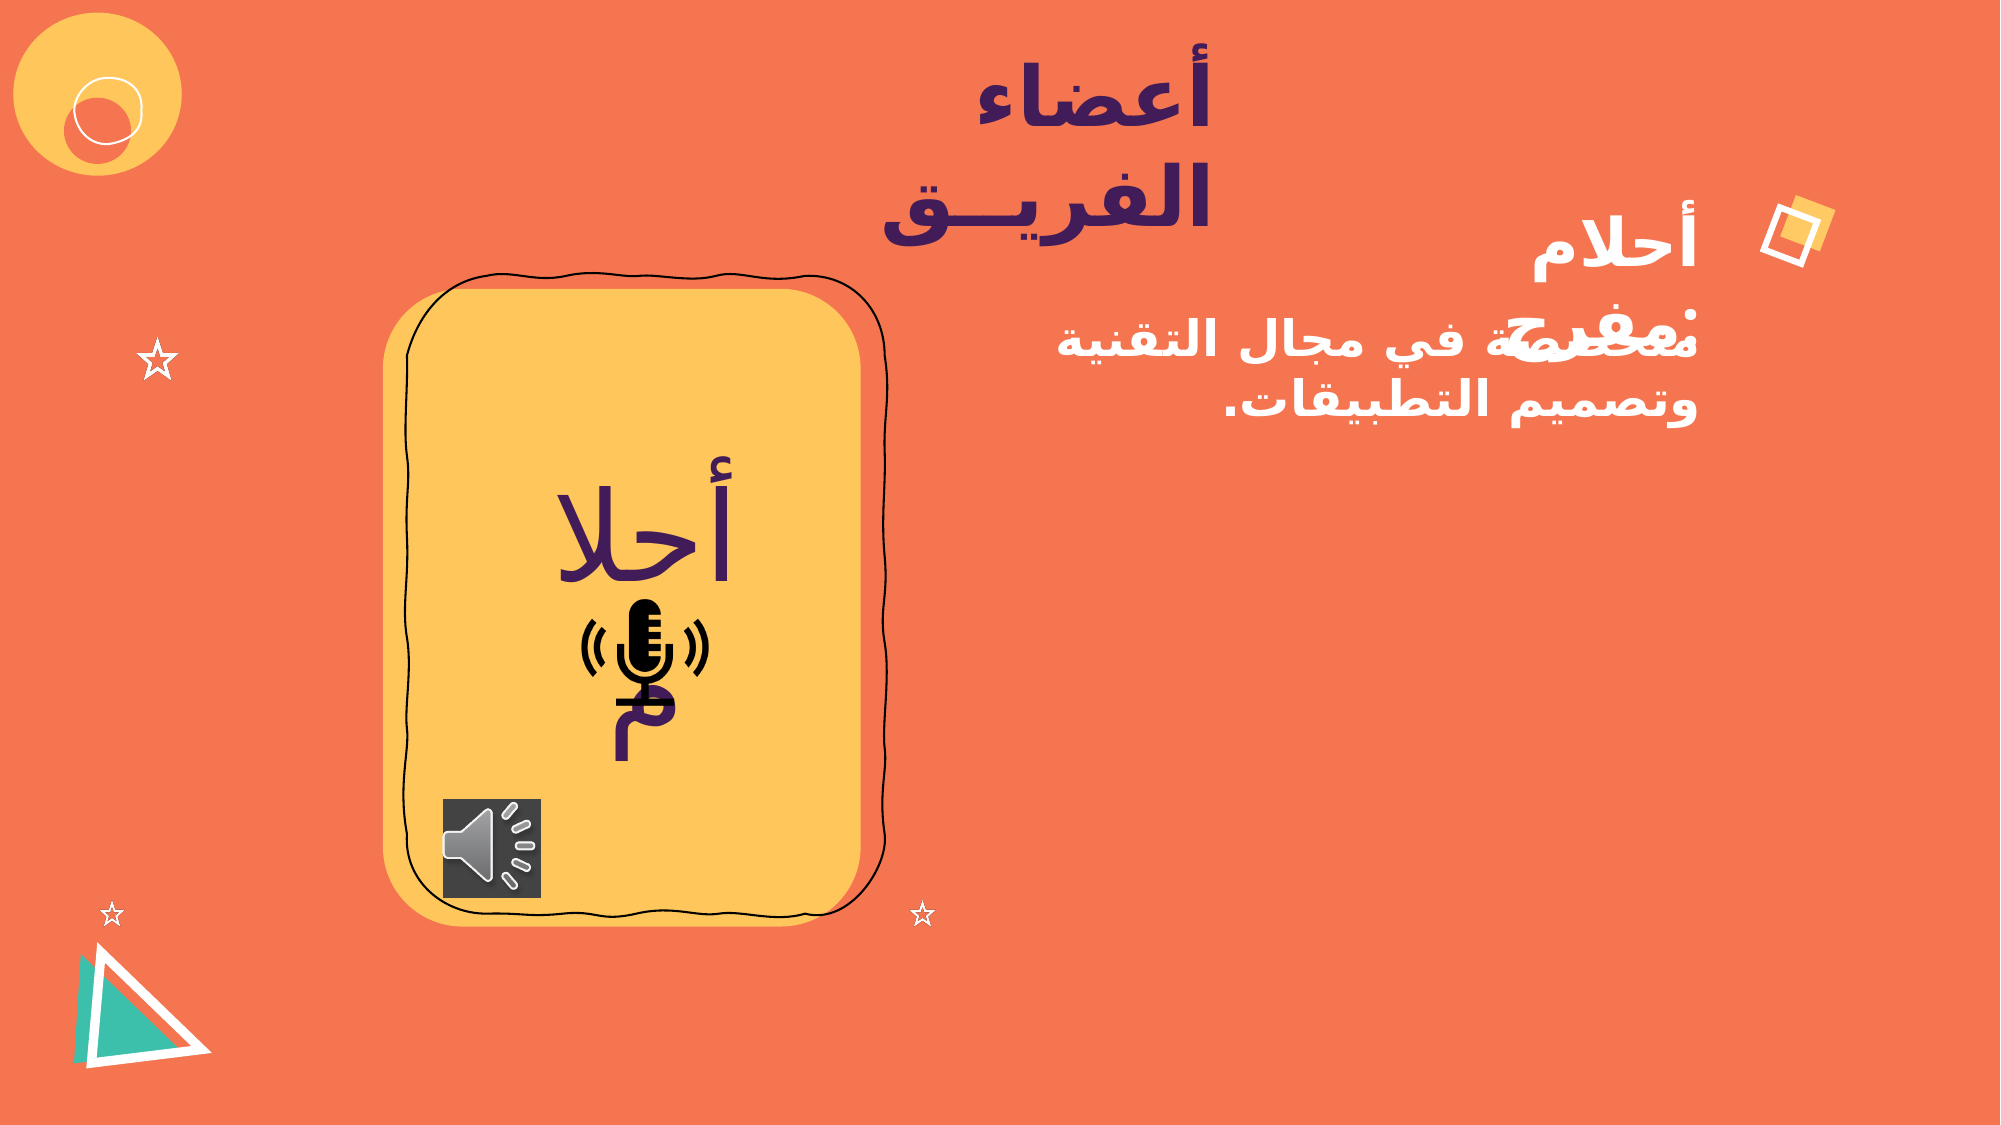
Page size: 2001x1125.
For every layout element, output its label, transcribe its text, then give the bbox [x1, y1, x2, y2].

text_box أعضاء الفريــق [841, 35, 1231, 251]
text_box [12, 11, 183, 177]
text_box [73, 76, 143, 146]
text_box أحلام [502, 449, 790, 764]
text_box أحلام مفرح: [1378, 192, 1716, 298]
picture [570, 577, 721, 728]
picture [98, 900, 125, 927]
text_box [72, 951, 98, 1065]
text_box [62, 106, 132, 165]
text_box [1762, 206, 1819, 266]
picture [909, 900, 936, 927]
text_box [381, 289, 821, 928]
text_box متخصصة في مجال التقنية وتصميم التطبيقات. [961, 298, 1716, 434]
text_box [1789, 193, 1837, 253]
text_box [402, 271, 889, 919]
text_box [90, 950, 204, 1065]
picture [441, 798, 542, 899]
picture [136, 337, 179, 381]
